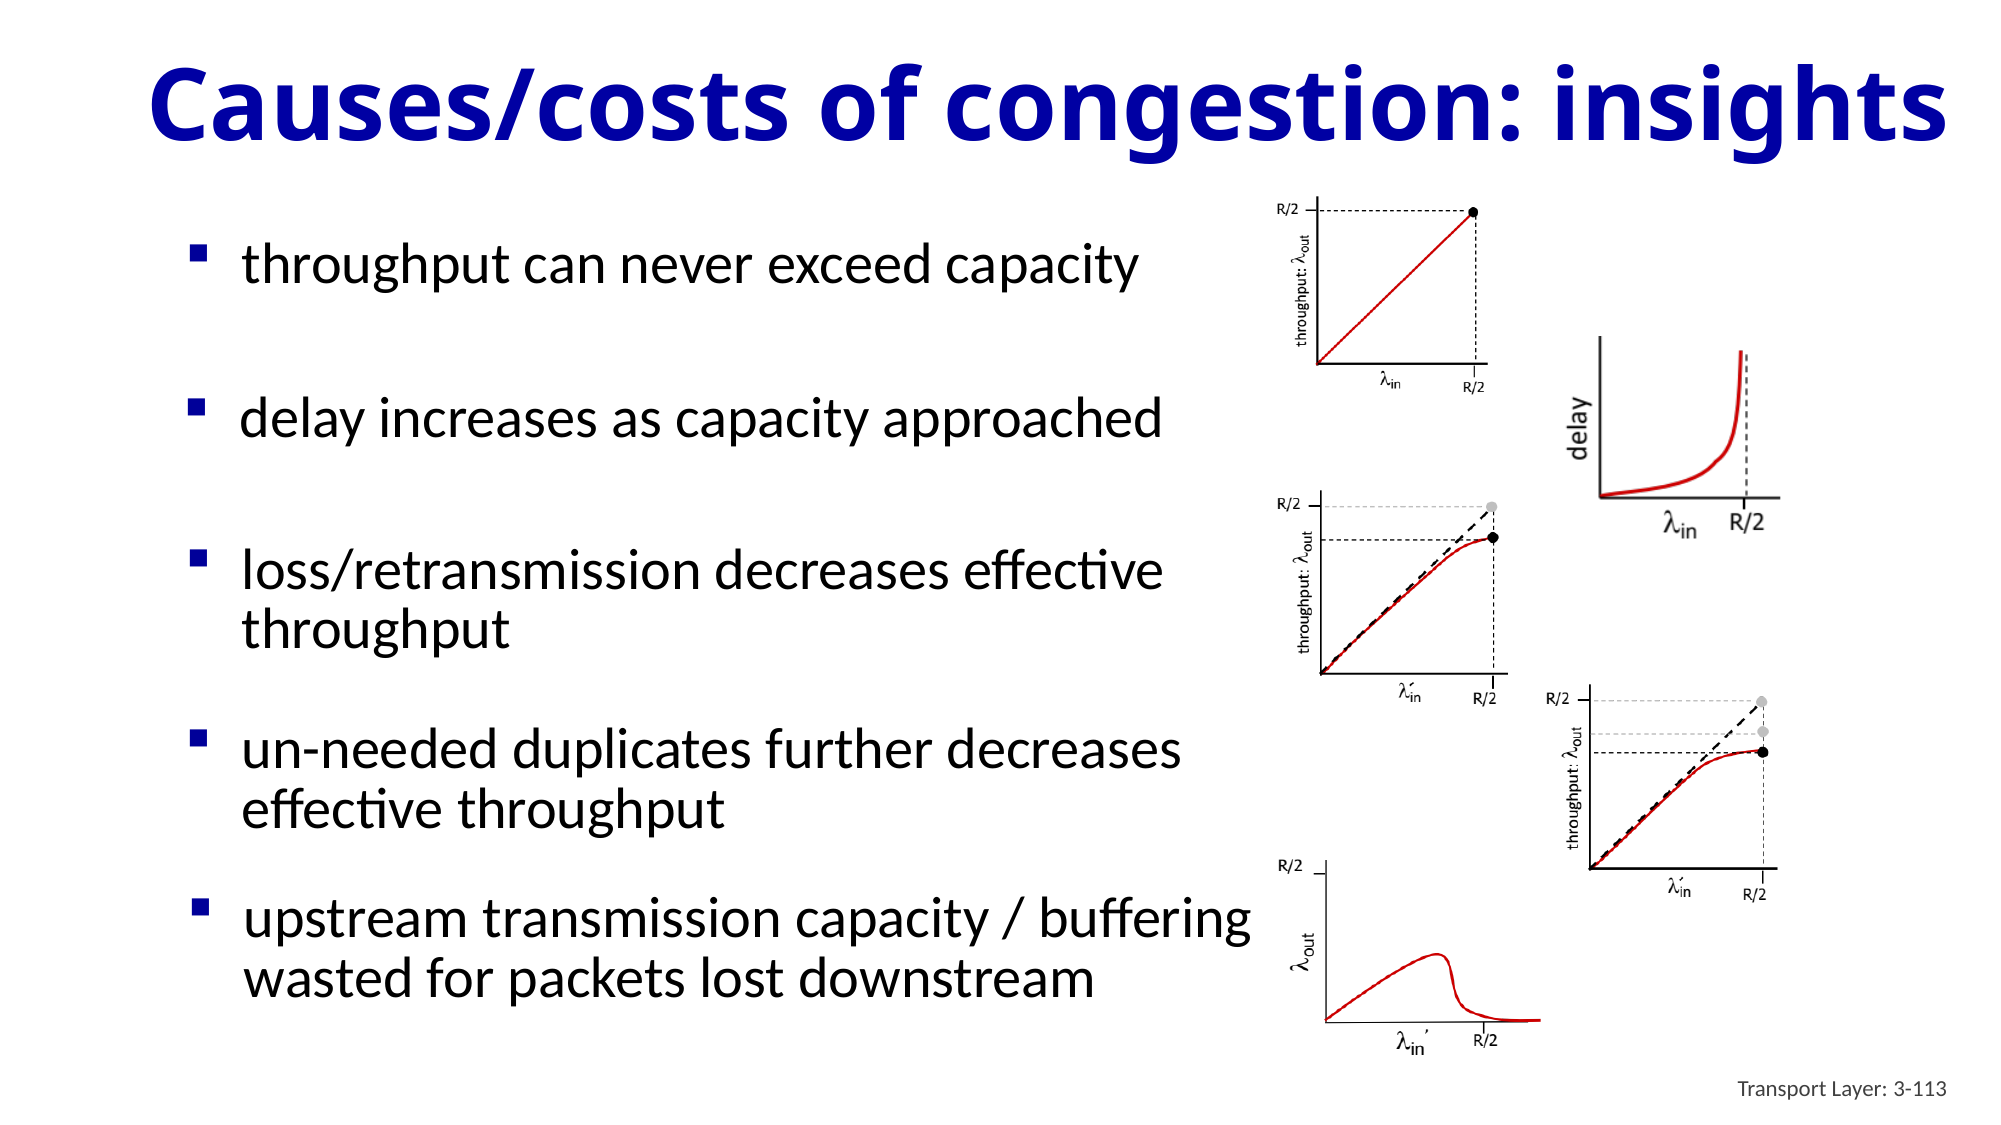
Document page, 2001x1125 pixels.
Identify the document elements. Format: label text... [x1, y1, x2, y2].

slide_number Transport Layer: 3-113 [1512, 1056, 1963, 1117]
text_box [170, 489, 1533, 727]
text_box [170, 195, 1518, 414]
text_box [168, 336, 1823, 556]
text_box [172, 924, 1555, 1070]
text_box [170, 683, 1804, 924]
title Causes/costs of congestion: insights [131, 34, 2000, 181]
